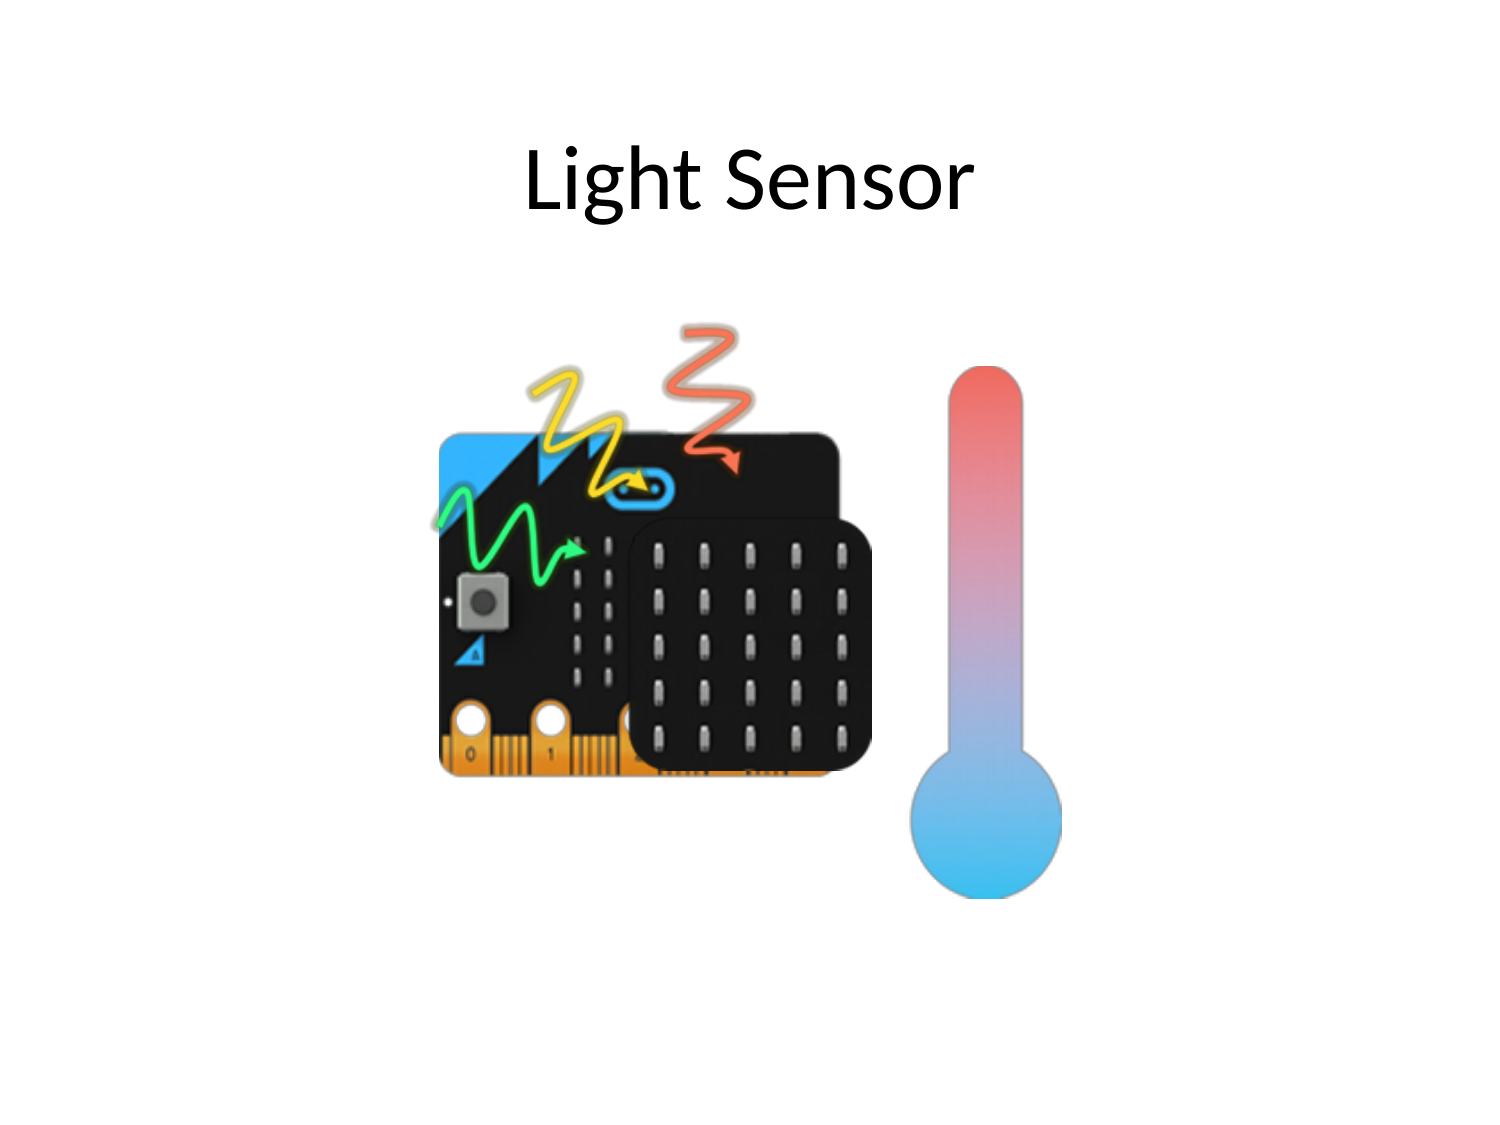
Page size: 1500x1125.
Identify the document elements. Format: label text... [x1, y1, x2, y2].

picture [426, 319, 1062, 900]
title Light Sensor [88, 82, 1413, 264]
